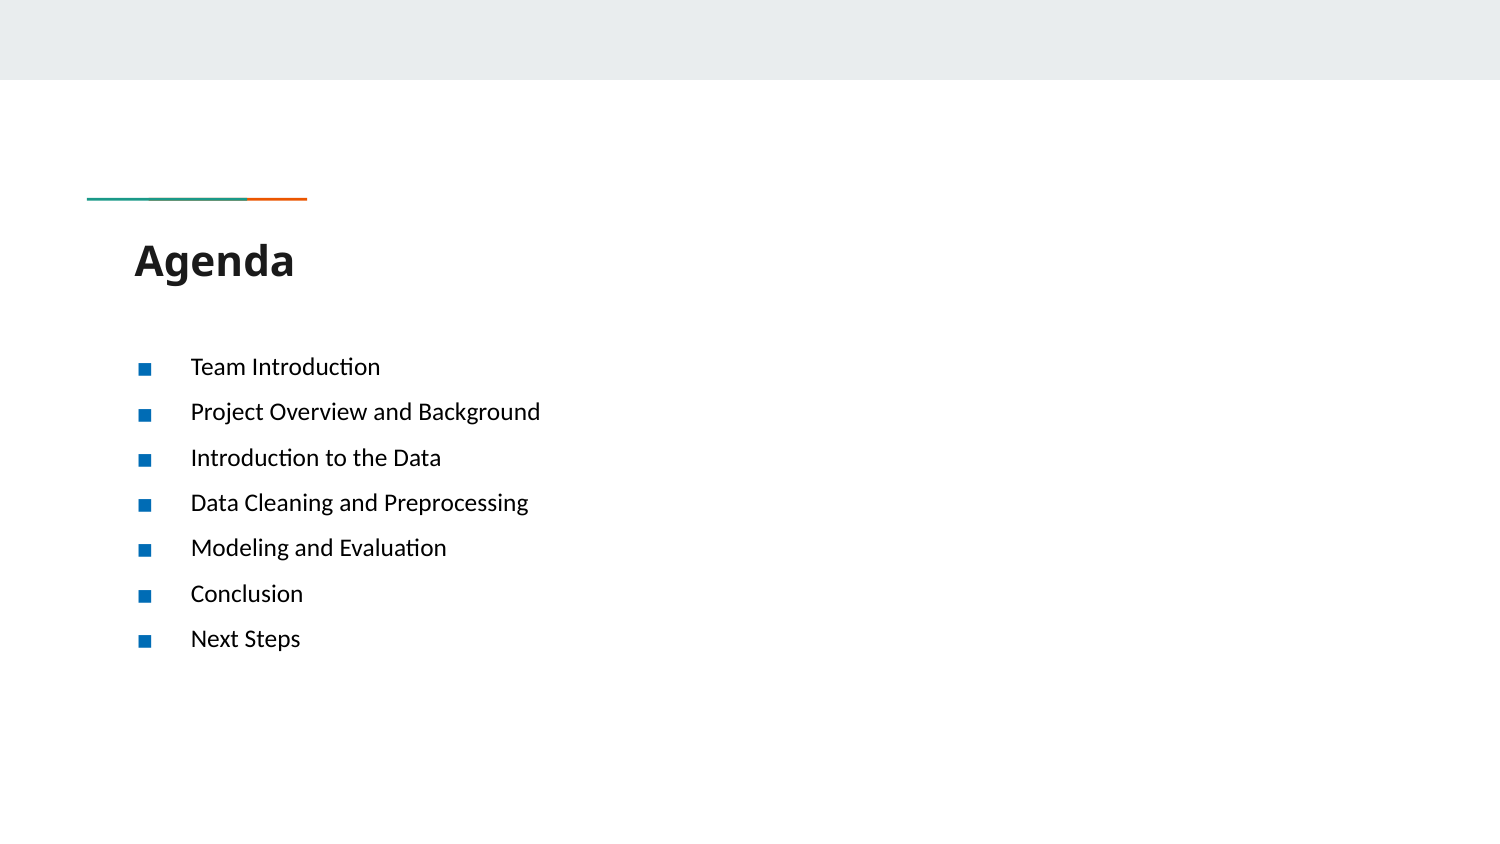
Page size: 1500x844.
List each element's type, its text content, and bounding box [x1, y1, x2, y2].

list Team Introduction Project Overview and Background Introduction to the Data Data Cleaning and Preprocessing Modeling and Evaluation Conclusion Next Steps [119, 341, 1381, 712]
title Agenda [119, 216, 1381, 305]
